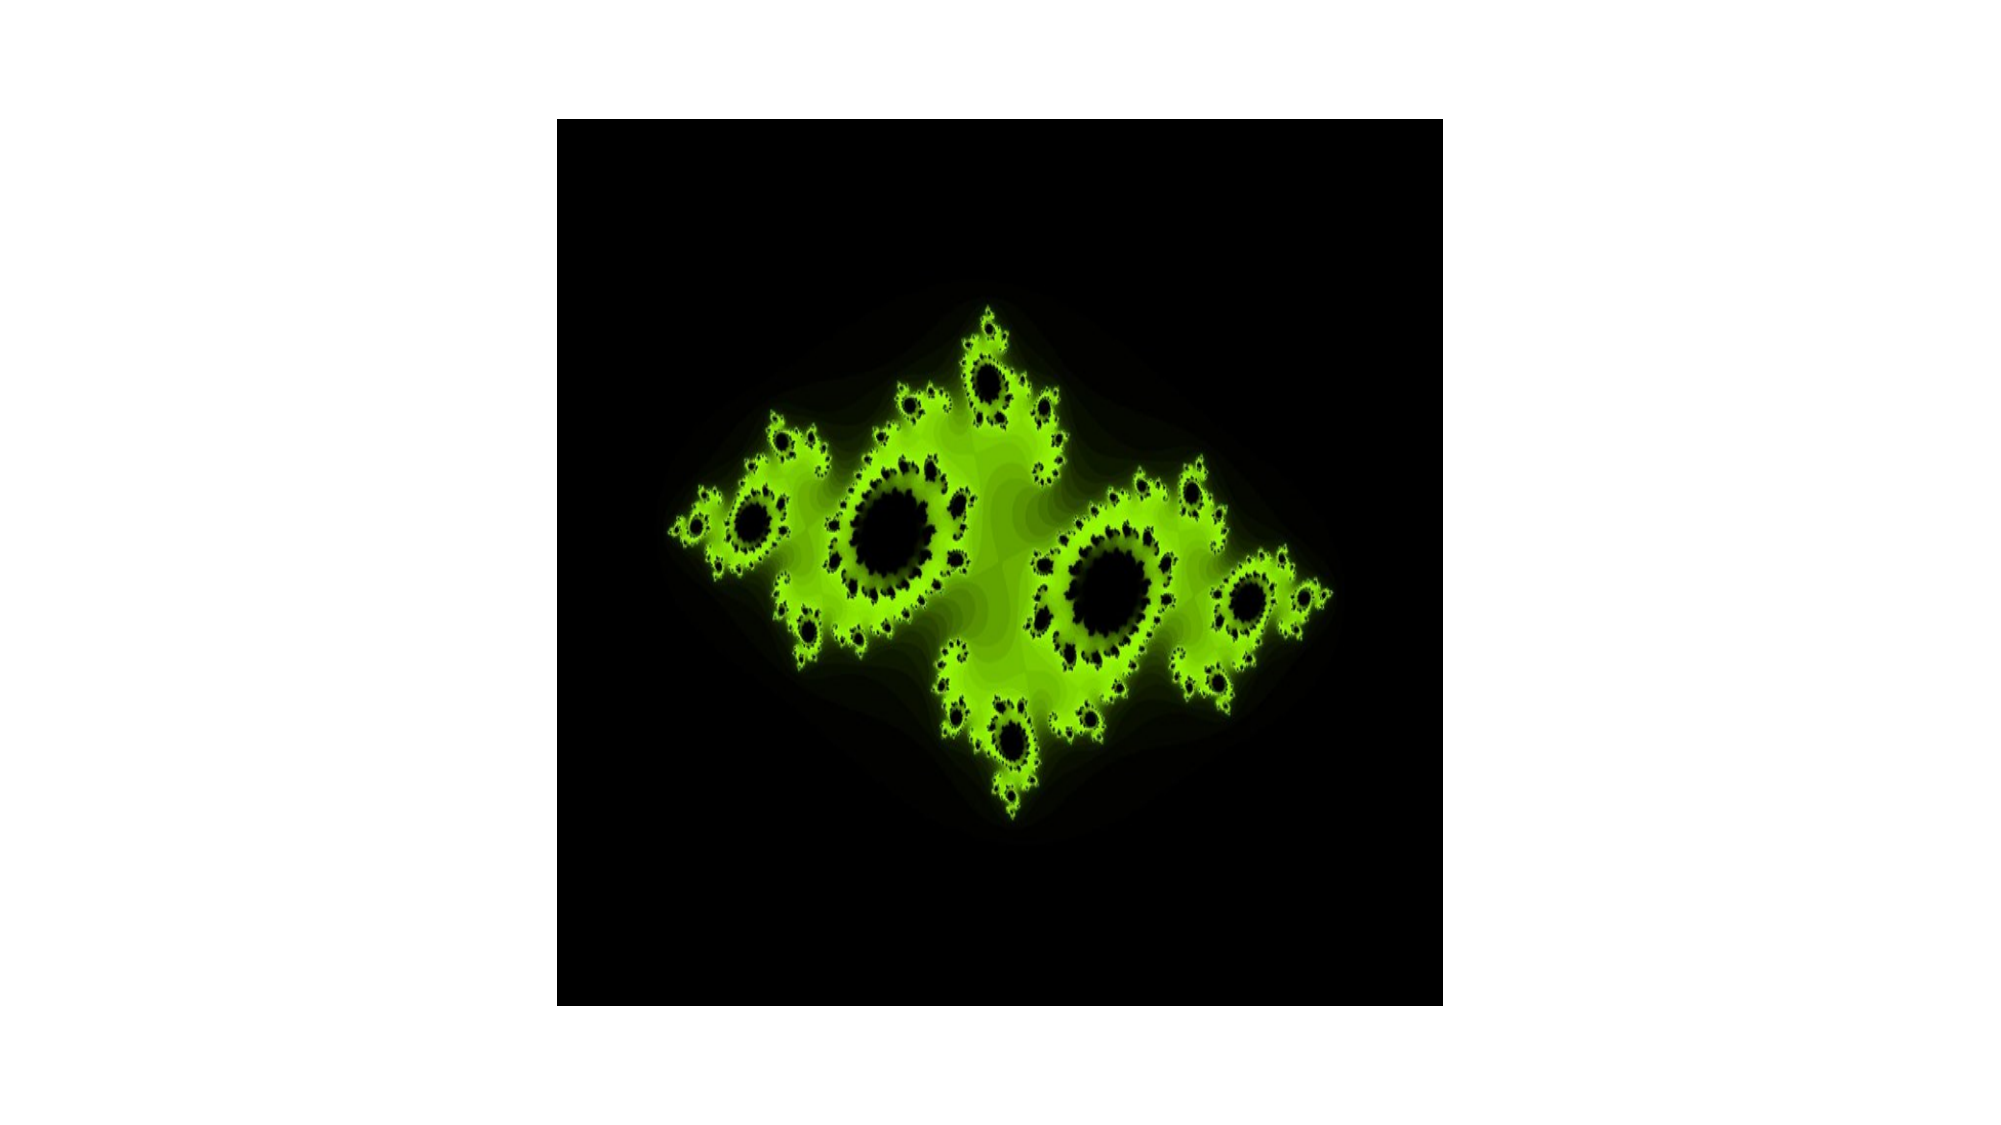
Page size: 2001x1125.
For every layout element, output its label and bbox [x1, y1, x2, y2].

picture [556, 119, 1443, 1006]
